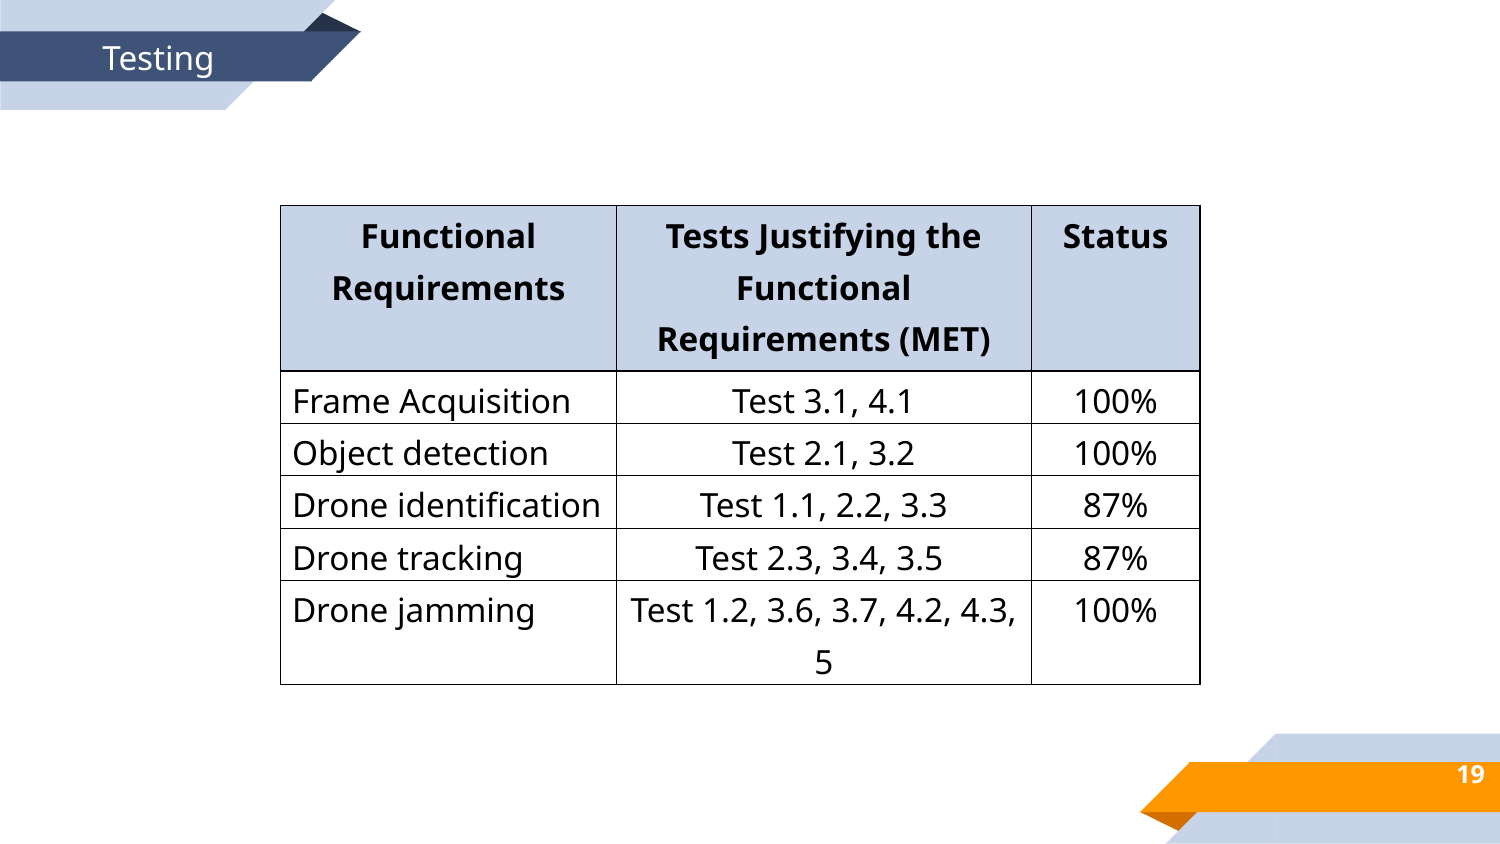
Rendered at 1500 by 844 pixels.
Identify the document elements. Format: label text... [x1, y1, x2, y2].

table_cell 87% [1032, 529, 1199, 580]
table_cell Test 1.2, 3.6, 3.7, 4.2, 4.3, 5 [617, 581, 1031, 684]
table_cell 100% [1032, 372, 1199, 423]
table_cell Object detection [281, 424, 616, 475]
slide_number 19 [1255, 750, 1500, 802]
table_cell Drone tracking [281, 529, 616, 580]
table_cell Test 2.1, 3.2 [617, 424, 1031, 475]
table_header Tests Justifying the Functional Requirements (MET) [617, 206, 1031, 370]
table_cell Drone jamming [281, 581, 616, 684]
table_cell Drone identification [281, 476, 616, 528]
table_cell Test 1.1, 2.2, 3.3 [617, 476, 1031, 528]
table_cell 87% [1032, 476, 1199, 528]
table_cell Test 2.3, 3.4, 3.5 [617, 529, 1031, 580]
text_box Testing [87, 29, 989, 156]
table_cell 100% [1032, 424, 1199, 475]
table_cell Frame Acquisition [281, 372, 616, 423]
table_header Status [1032, 206, 1199, 370]
table_cell Test 3.1, 4.1 [617, 372, 1031, 423]
table_cell 100% [1032, 581, 1199, 684]
table_header Functional Requirements [281, 206, 616, 370]
